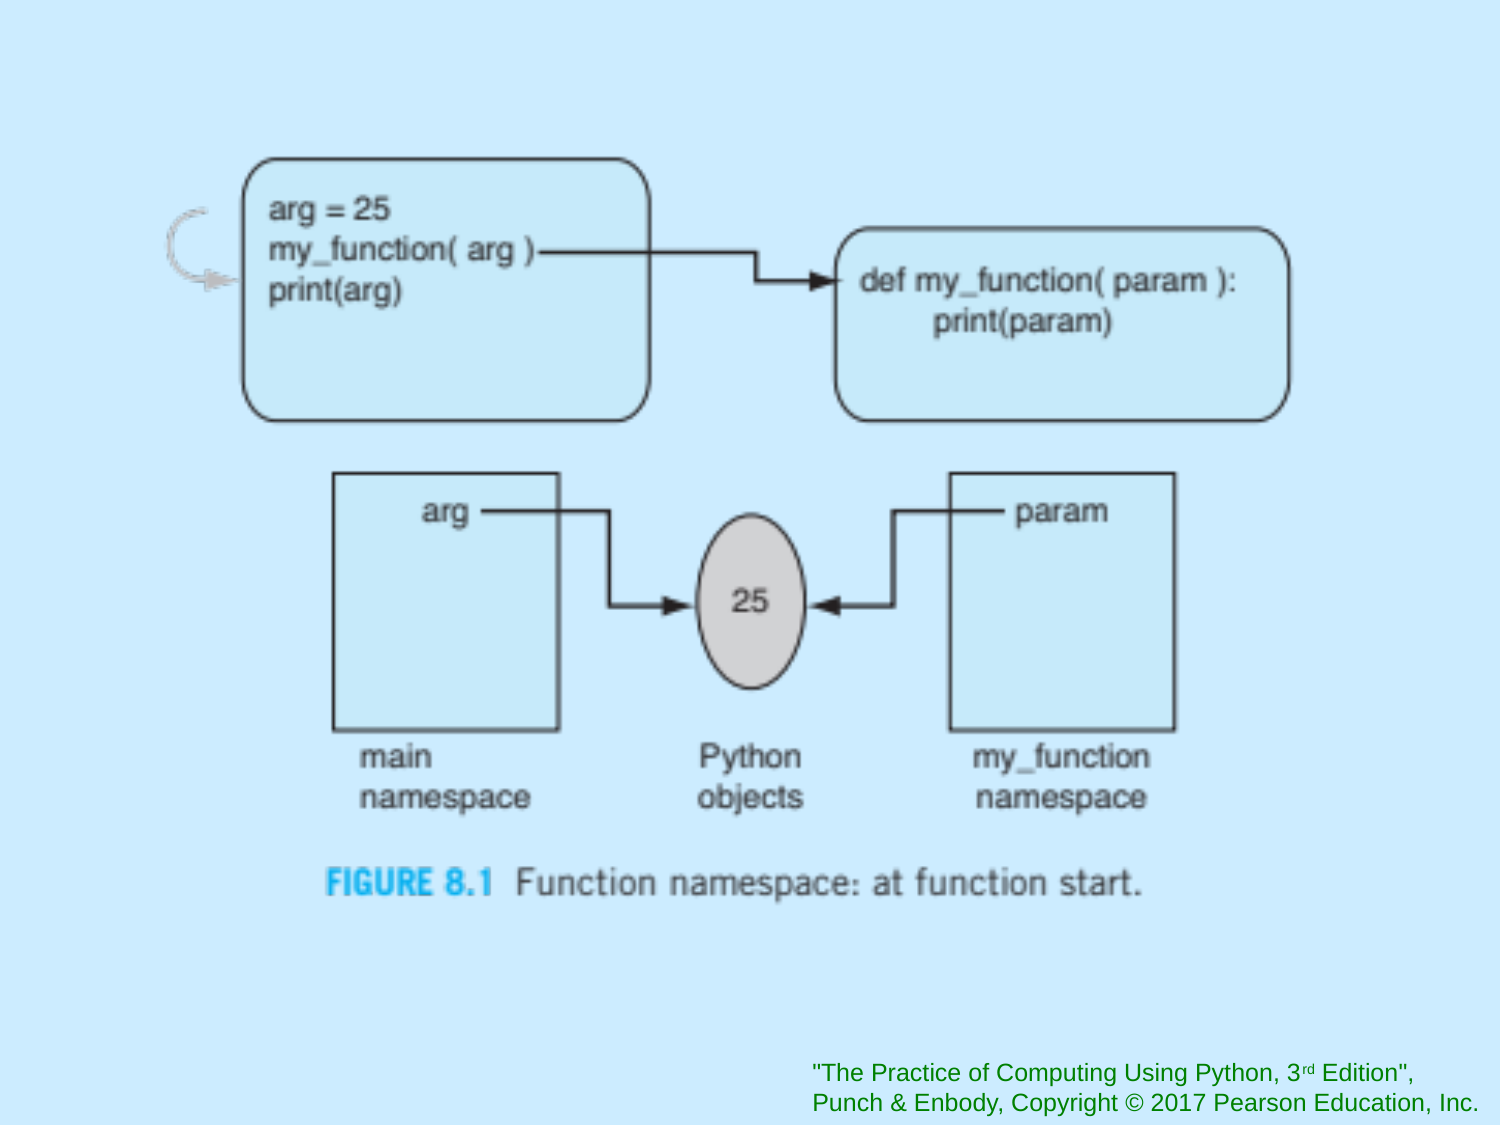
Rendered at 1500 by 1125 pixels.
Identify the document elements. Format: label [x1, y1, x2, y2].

list [149, 143, 1338, 912]
